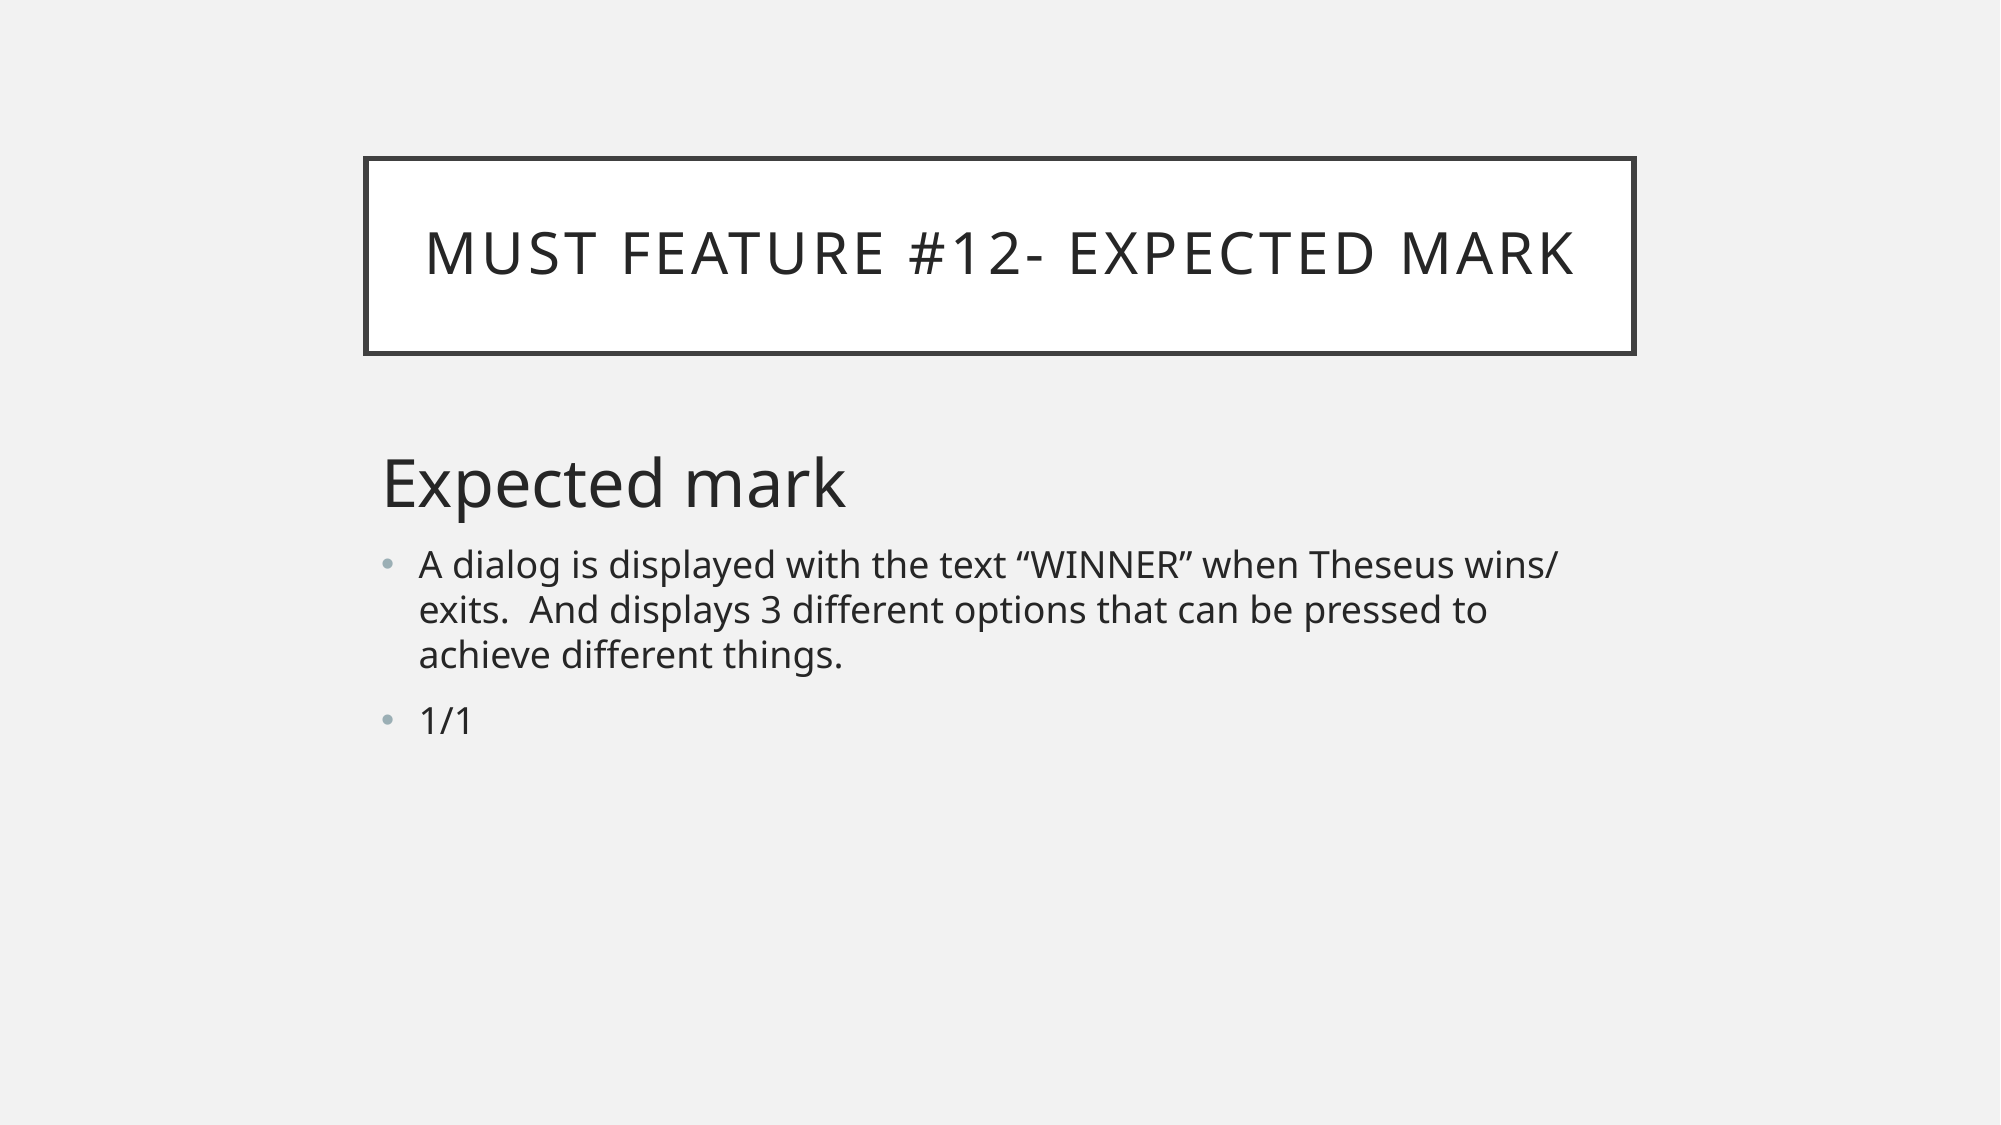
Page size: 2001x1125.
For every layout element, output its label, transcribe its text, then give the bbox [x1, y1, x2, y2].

list Expected mark A dialog is displayed with the text “WINNER” when Theseus wins/ exits. And displays 3 different options that can be pressed to achieve different things. 1/1 [366, 432, 1634, 942]
title Must Feature #12- expected mark [363, 156, 1637, 356]
